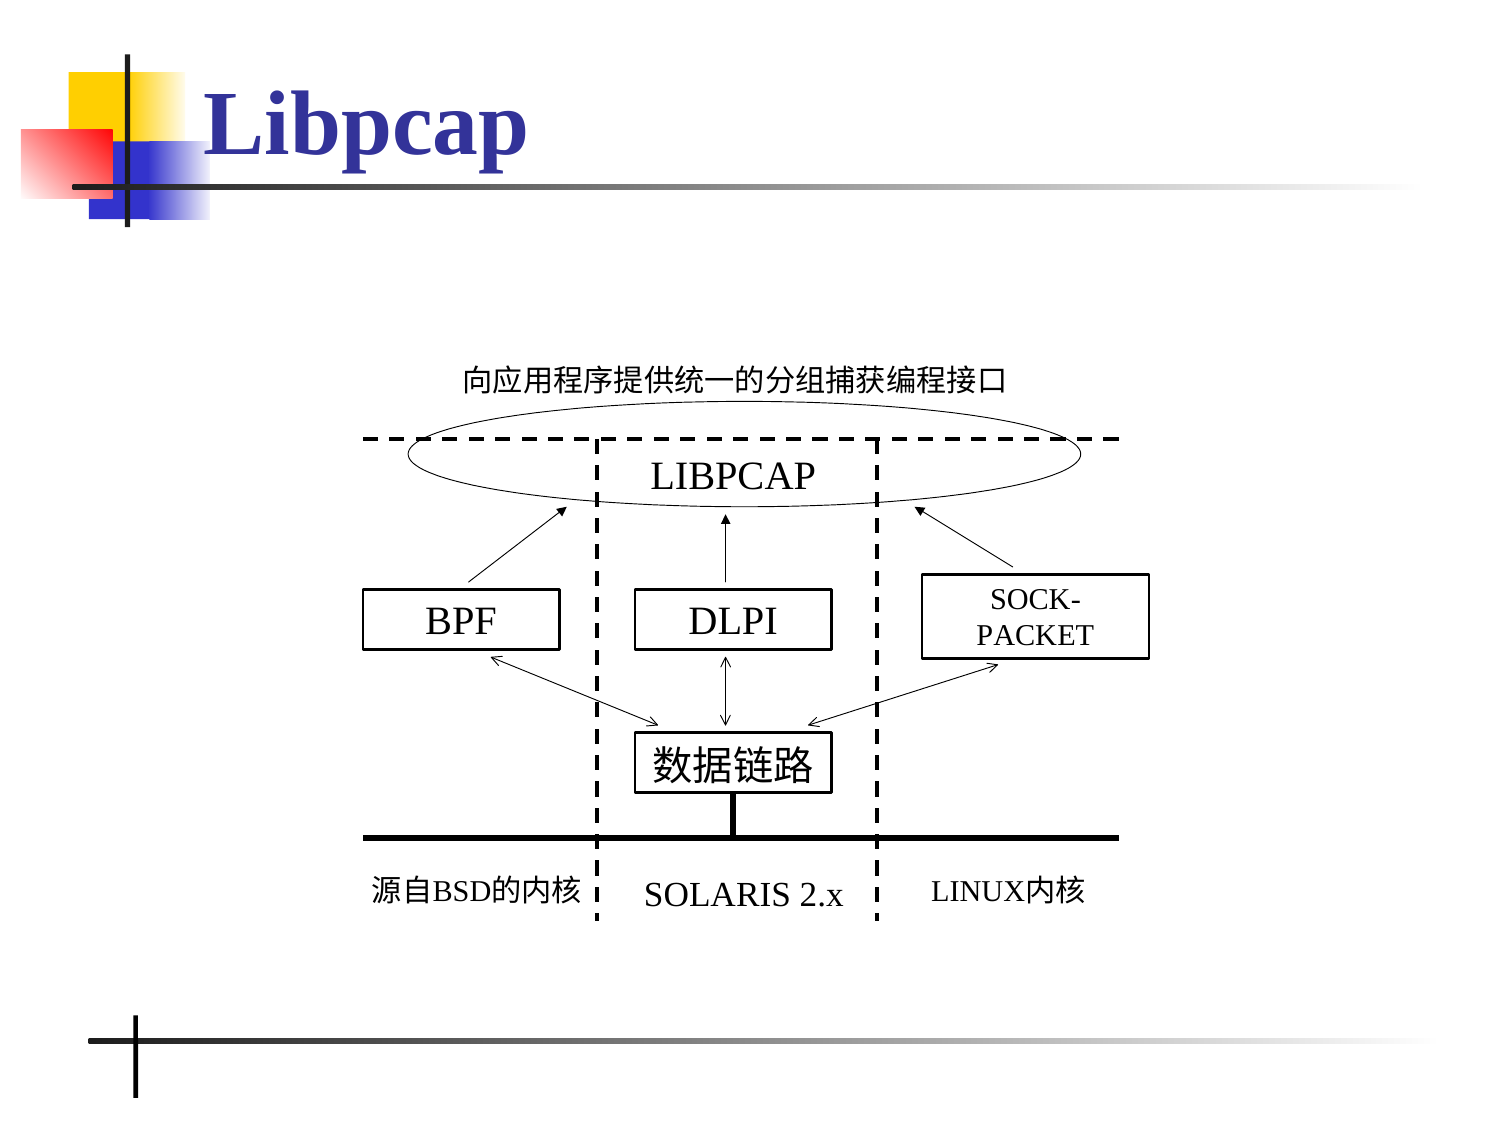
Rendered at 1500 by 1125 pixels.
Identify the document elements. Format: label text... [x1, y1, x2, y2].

title Libpcap [188, 23, 1468, 181]
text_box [279, 273, 1185, 950]
